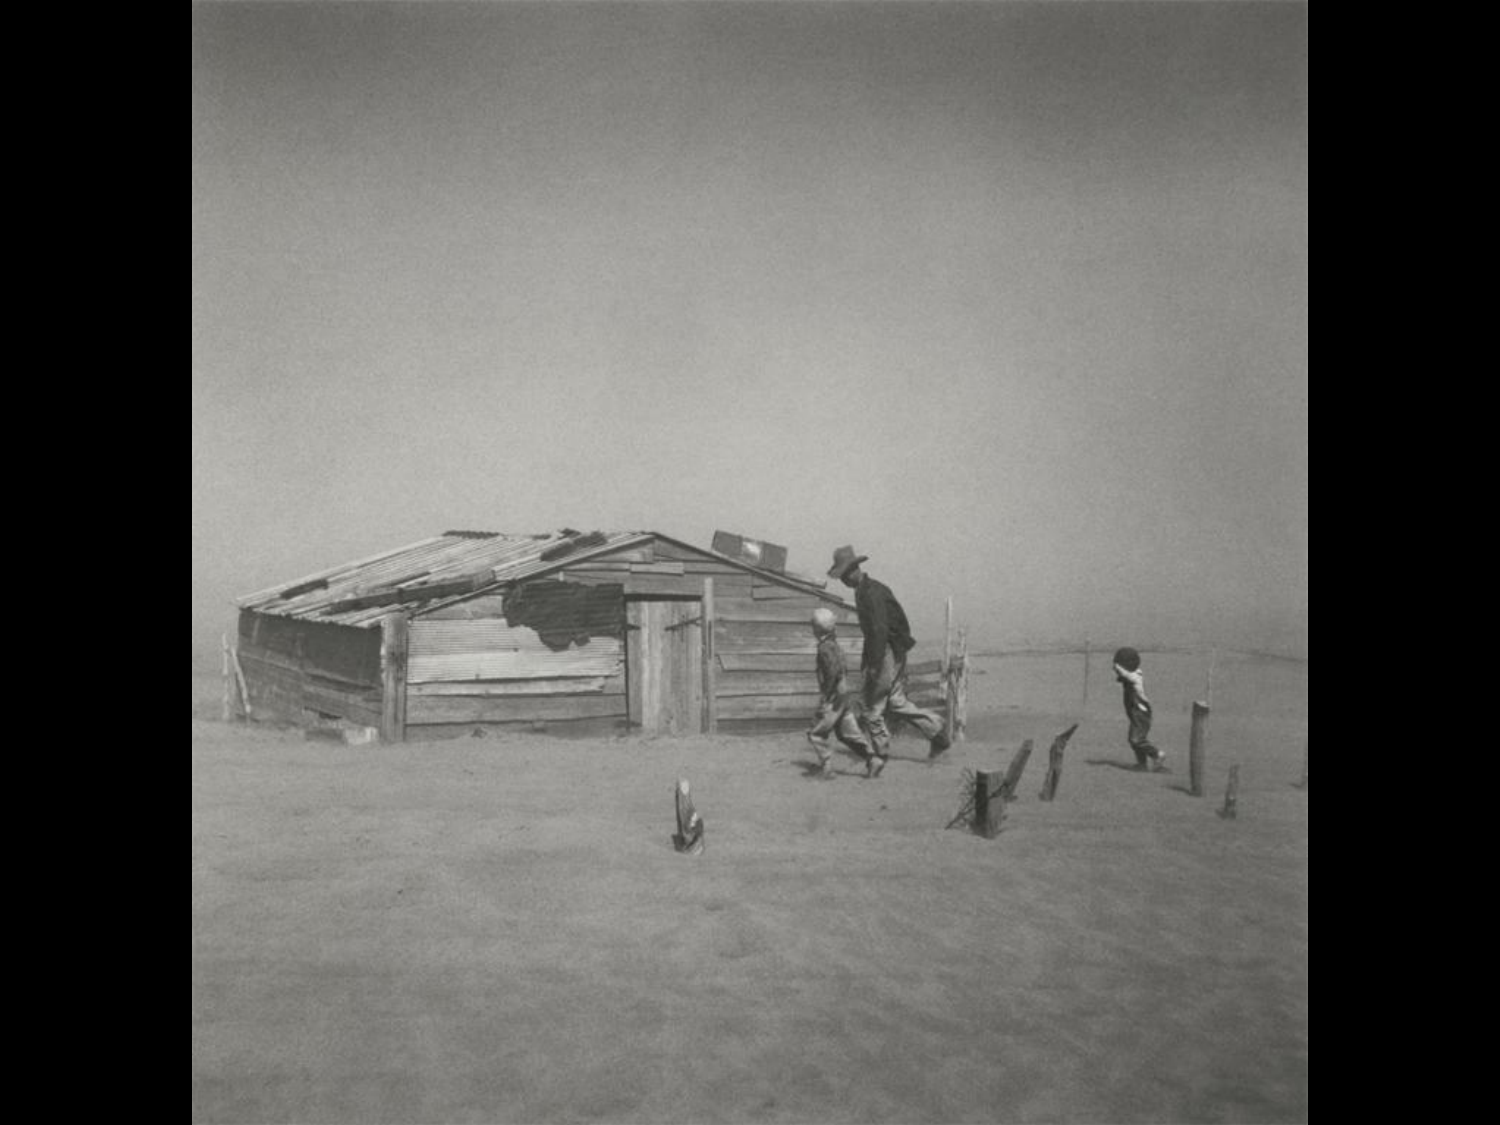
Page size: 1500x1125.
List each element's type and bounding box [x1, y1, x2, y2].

picture [192, 0, 1308, 1125]
